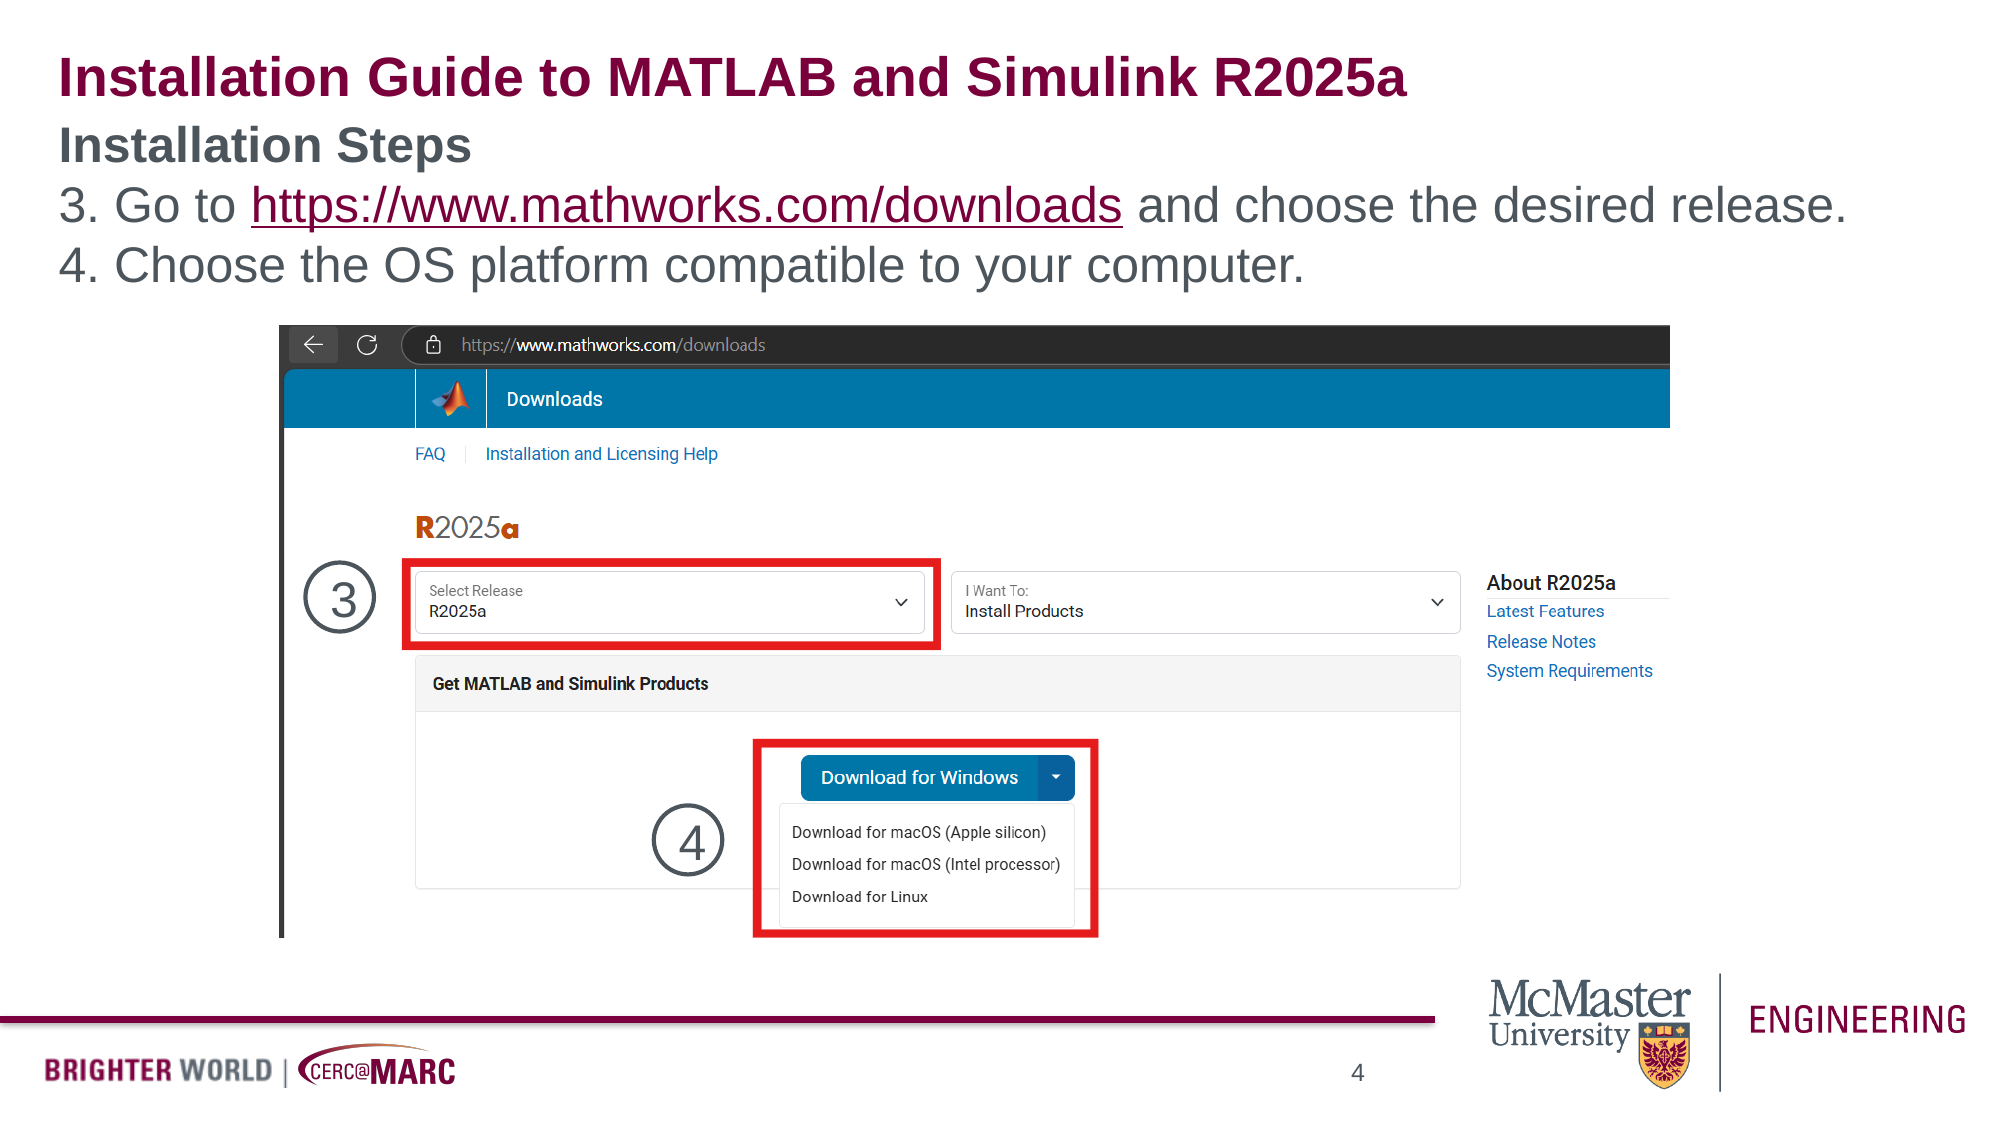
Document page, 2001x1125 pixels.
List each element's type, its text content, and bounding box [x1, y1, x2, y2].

title Installation Guide to MATLAB and Simulink R2025a [43, 0, 1965, 105]
slide_number 4 [1260, 1041, 1365, 1101]
picture [1488, 973, 1965, 1092]
picture [279, 325, 1671, 938]
picture [43, 1031, 465, 1097]
text_box Installation Steps 3. Go to https://www.mathworks.com/downloads and choose the desired release. 4. Choose the OS platform compatible to your computer. [43, 105, 1965, 421]
picture [434, 382, 467, 415]
